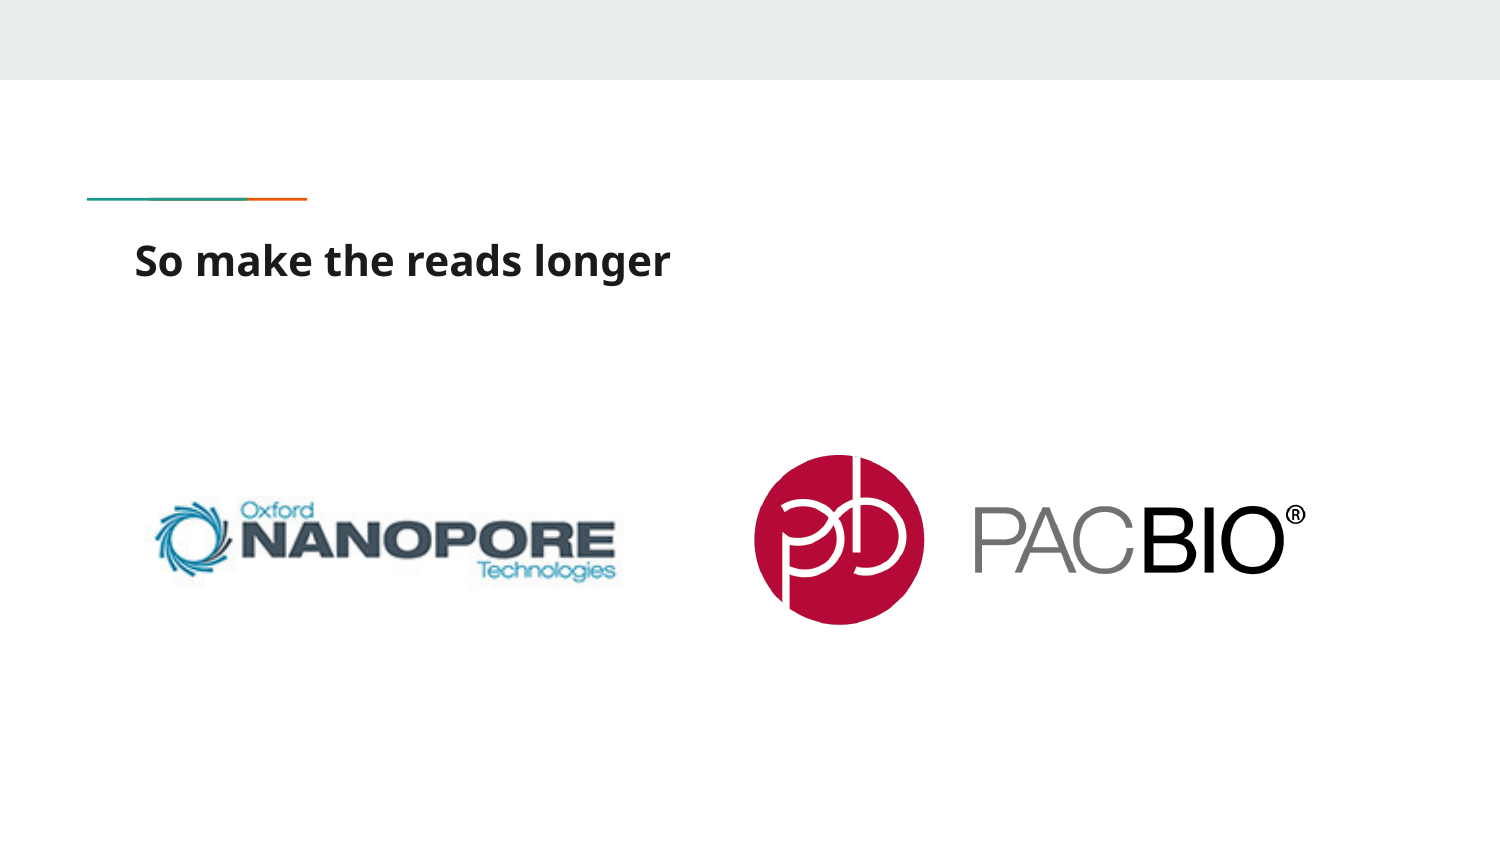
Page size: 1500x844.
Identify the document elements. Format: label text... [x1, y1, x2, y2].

picture [715, 413, 1335, 656]
title So make the reads longer [119, 216, 1381, 305]
picture [144, 311, 628, 795]
